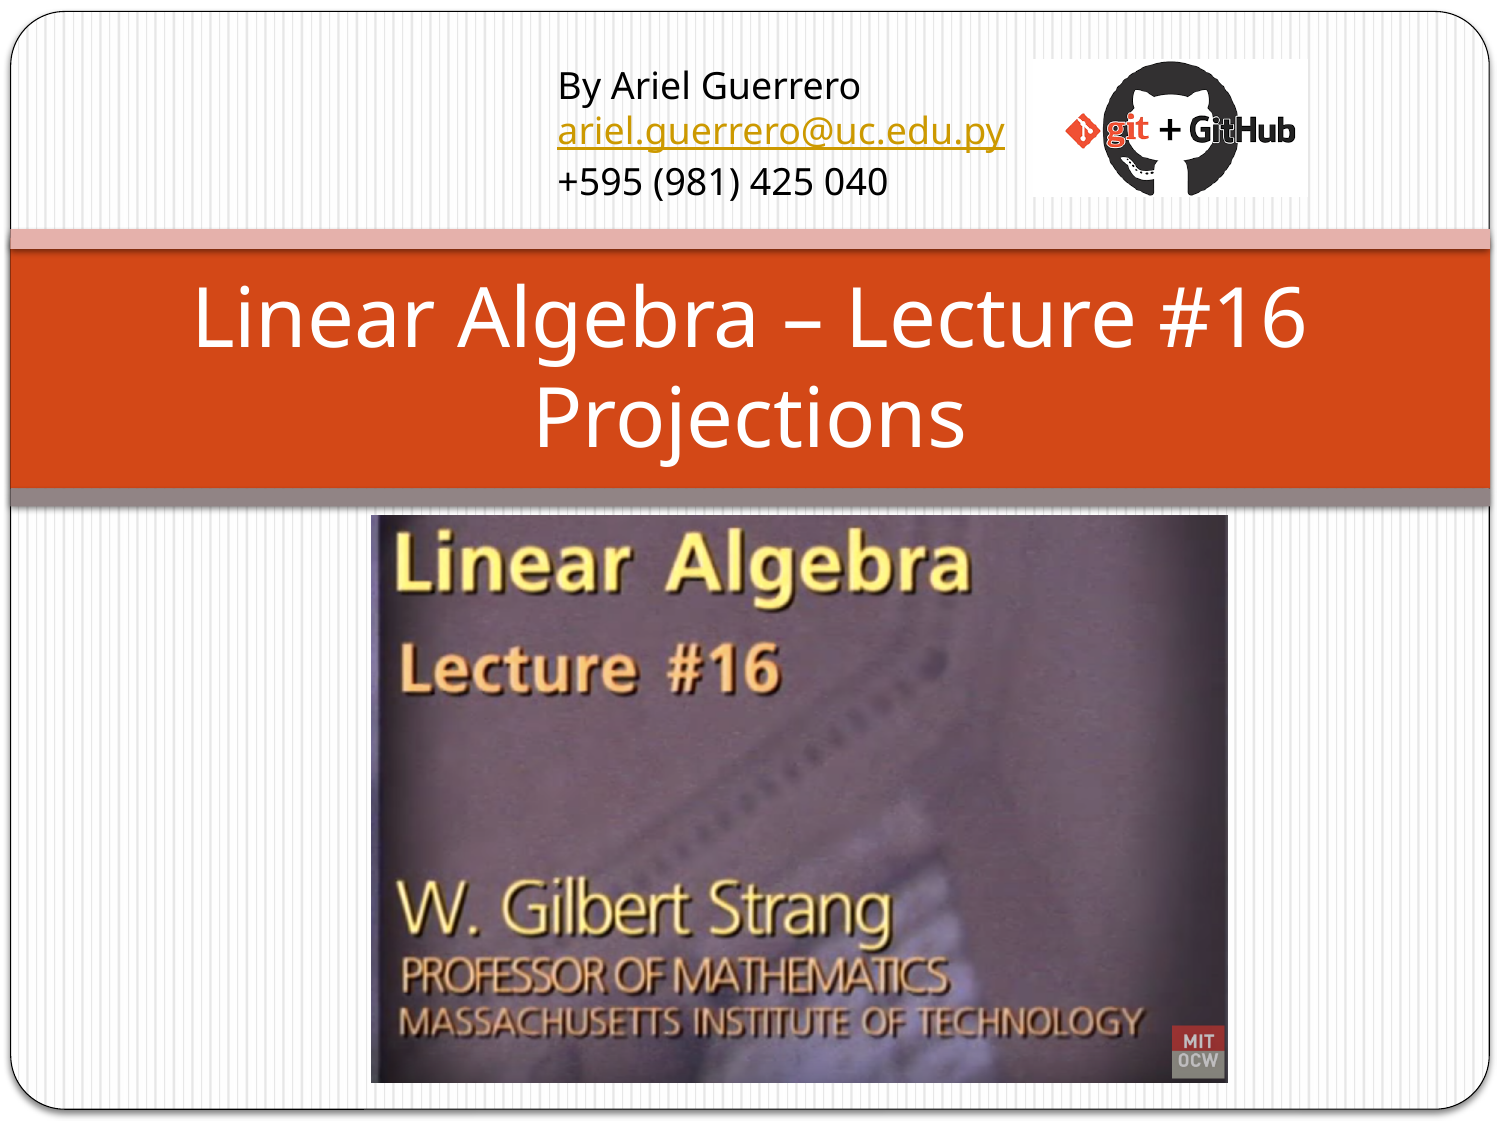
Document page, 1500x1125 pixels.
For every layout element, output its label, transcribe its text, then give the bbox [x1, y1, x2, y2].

picture [371, 514, 1228, 1083]
picture [1033, 59, 1309, 197]
title Linear Algebra – Lecture #16 Projections [75, 247, 1425, 489]
text_box By Ariel Guerrero ariel.guerrero@uc.edu.py +595 (981) 425 040 [542, 54, 1021, 211]
